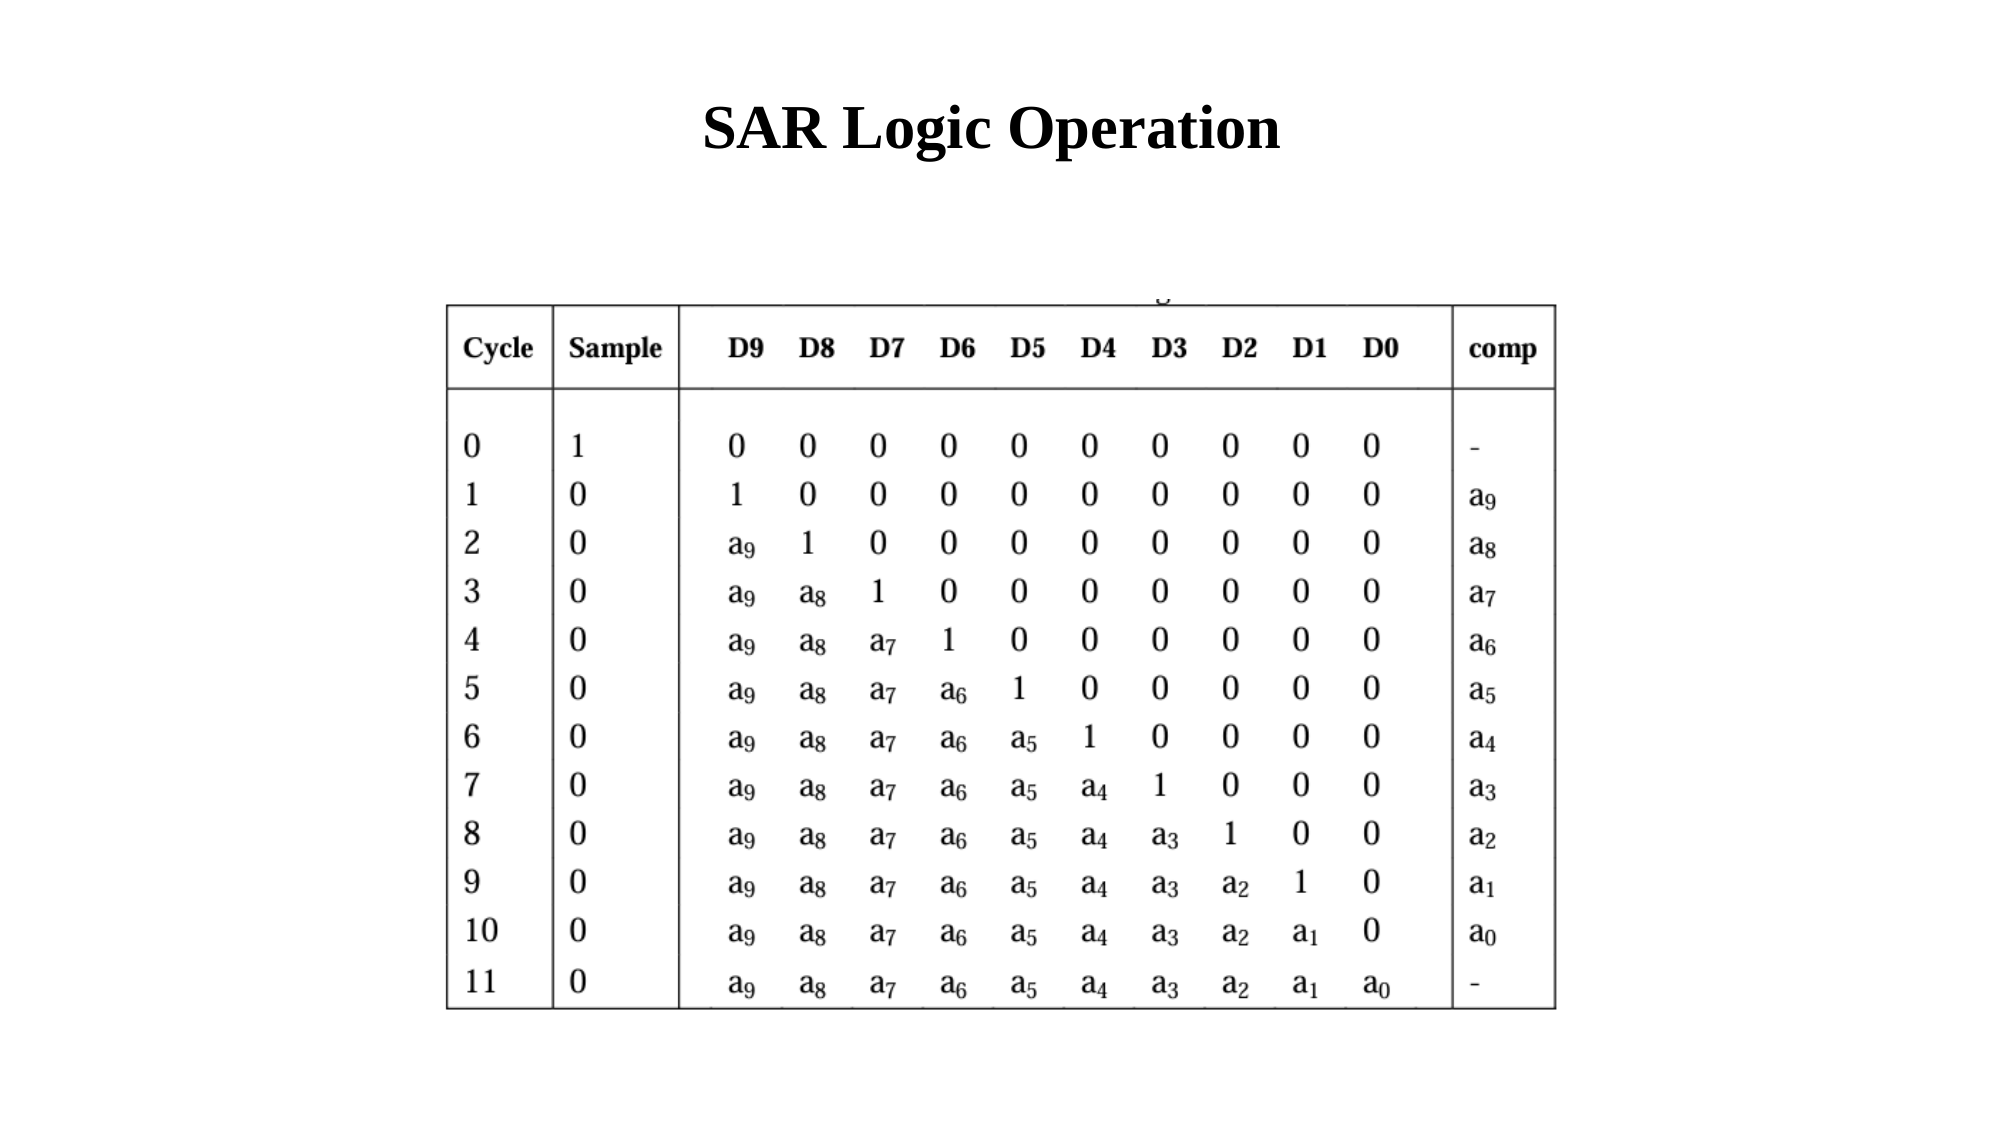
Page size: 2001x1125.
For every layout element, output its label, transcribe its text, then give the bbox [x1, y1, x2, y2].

title SAR Logic Operation [137, 19, 1863, 237]
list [442, 299, 1558, 1014]
